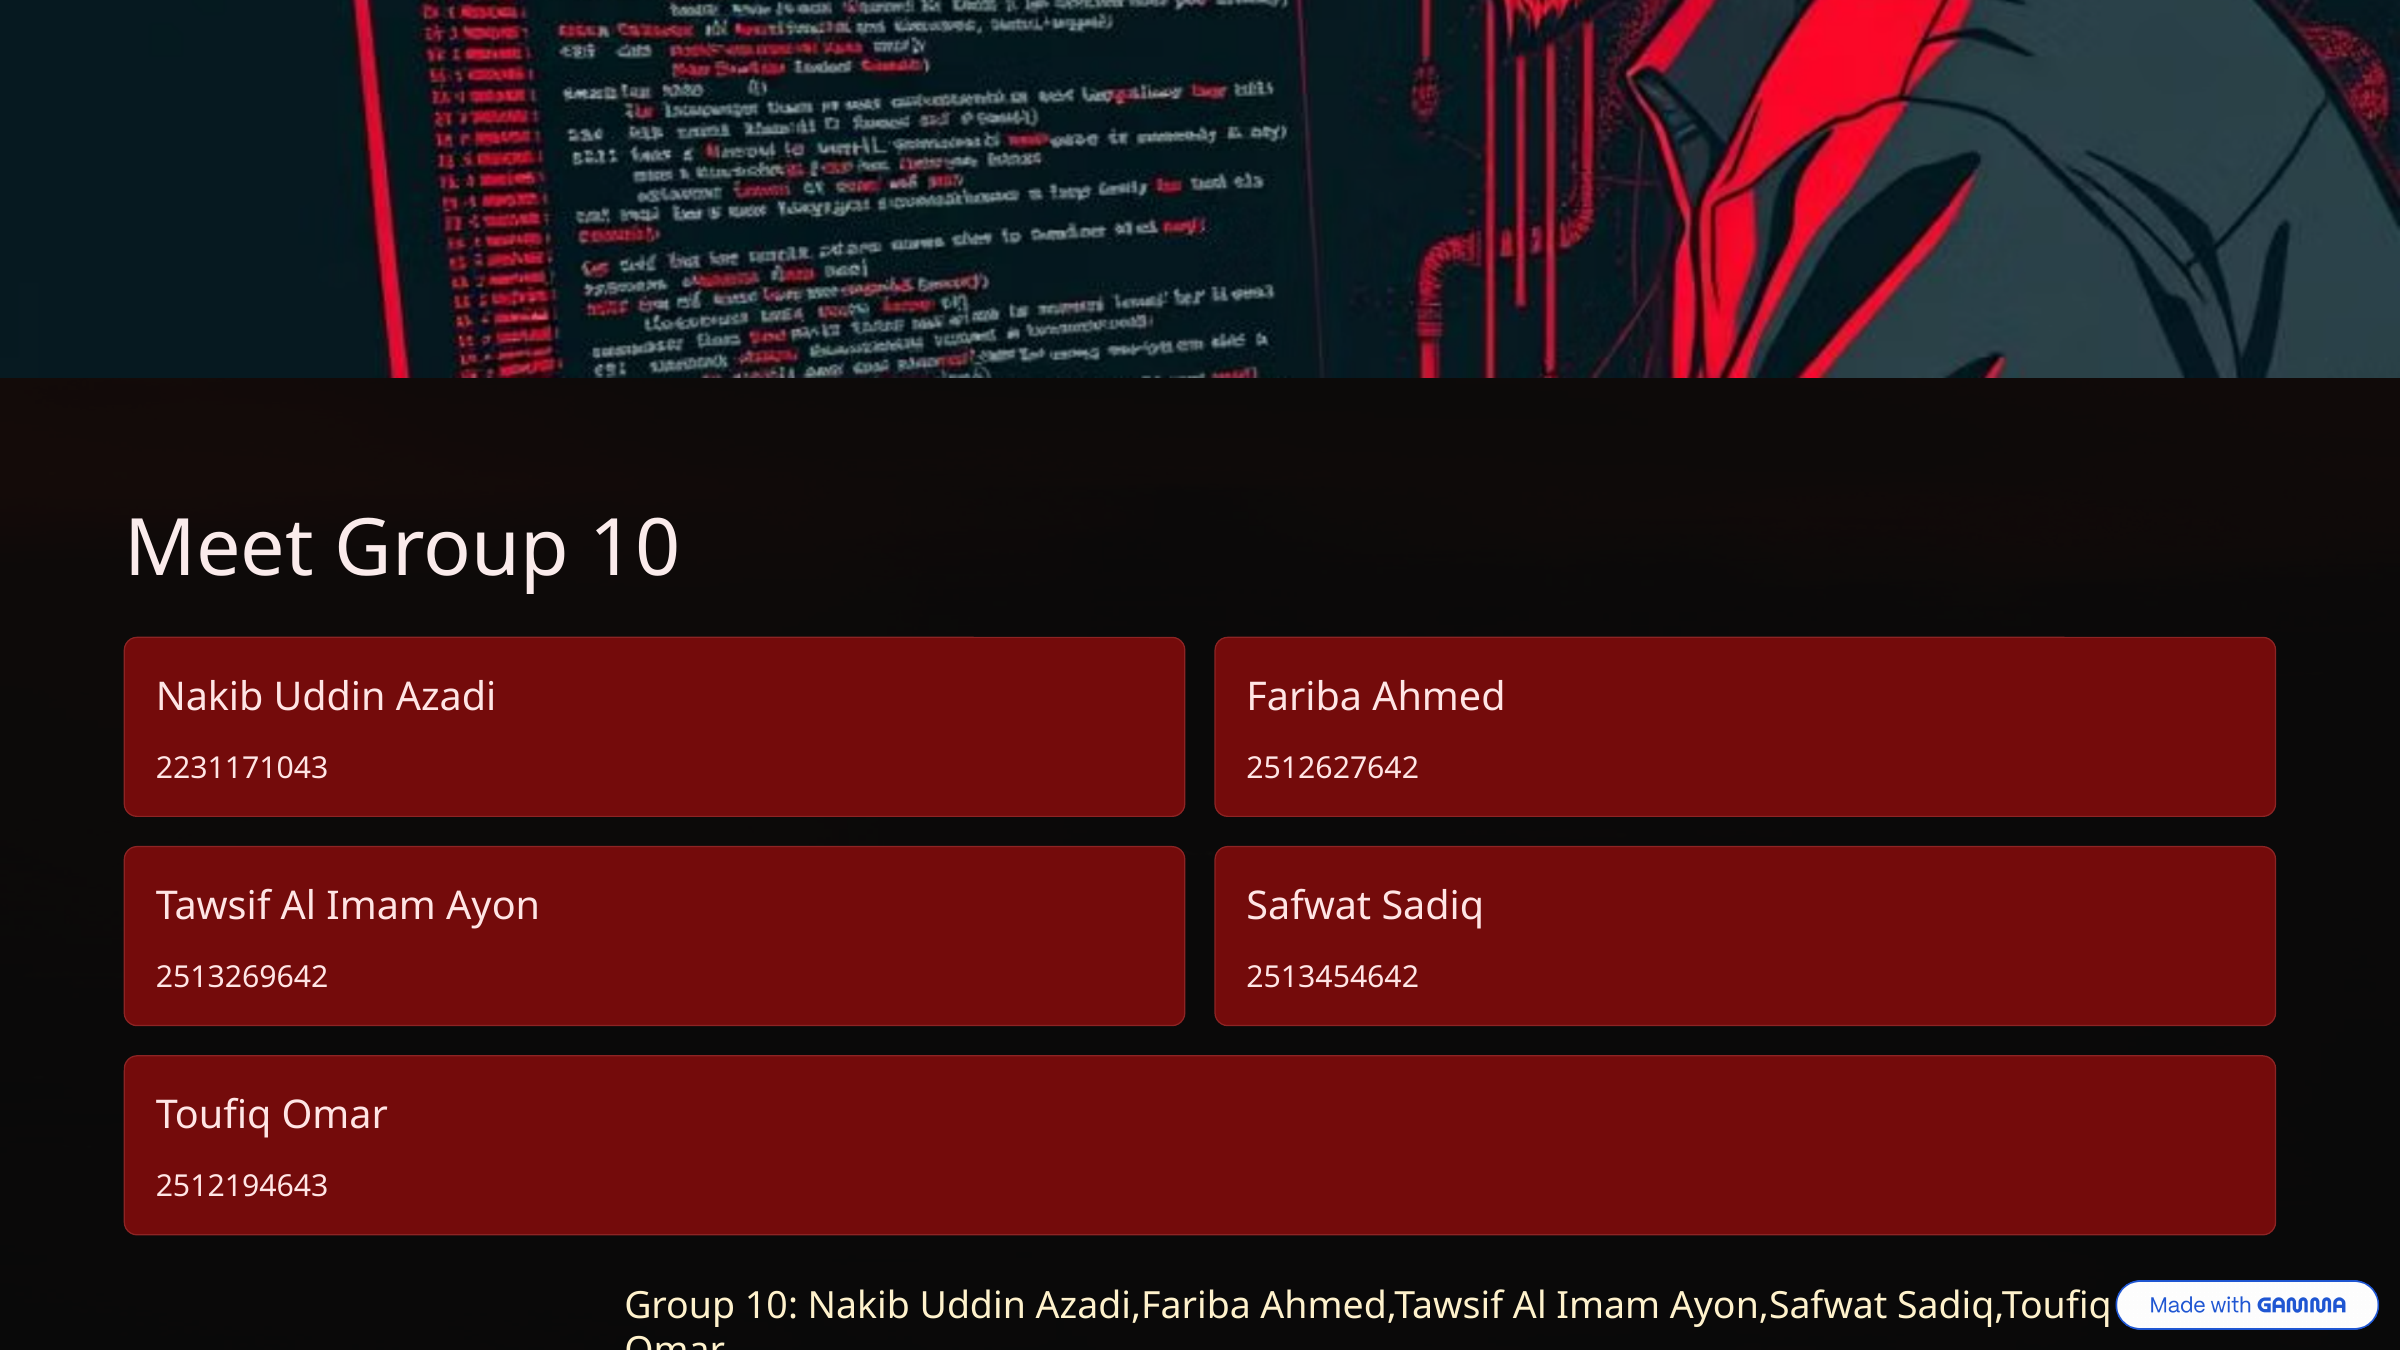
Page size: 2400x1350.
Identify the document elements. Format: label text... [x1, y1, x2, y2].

text_box 2513269642 [155, 945, 1154, 995]
text_box 2512194643 [155, 1155, 2245, 1204]
picture [0, 0, 2400, 378]
text_box [124, 637, 1185, 817]
text_box [124, 1055, 2276, 1235]
text_box 2512627642 [1246, 736, 2245, 785]
text_box Toufiq Omar [155, 1087, 554, 1137]
text_box Safwat Sadiq [1246, 878, 1644, 928]
text_box 2513454642 [1246, 945, 2245, 995]
text_box Fariba Ahmed [1246, 668, 1644, 719]
text_box Nakib Uddin Azadi [155, 668, 584, 719]
text_box Tawsif Al Imam Ayon [155, 878, 647, 928]
text_box 2231171043 [155, 736, 1154, 785]
text_box [124, 846, 1185, 1026]
text_box [1215, 846, 2276, 1026]
text_box Group 10: Nakib Uddin Azadi,Fariba Ahmed,Tawsif Al Imam Ayon,Safwat Sadiq,Toufiq Omar. [609, 1273, 2175, 1350]
text_box Meet Group 10 [124, 492, 920, 592]
picture [2106, 1271, 2389, 1339]
text_box [1215, 637, 2276, 817]
